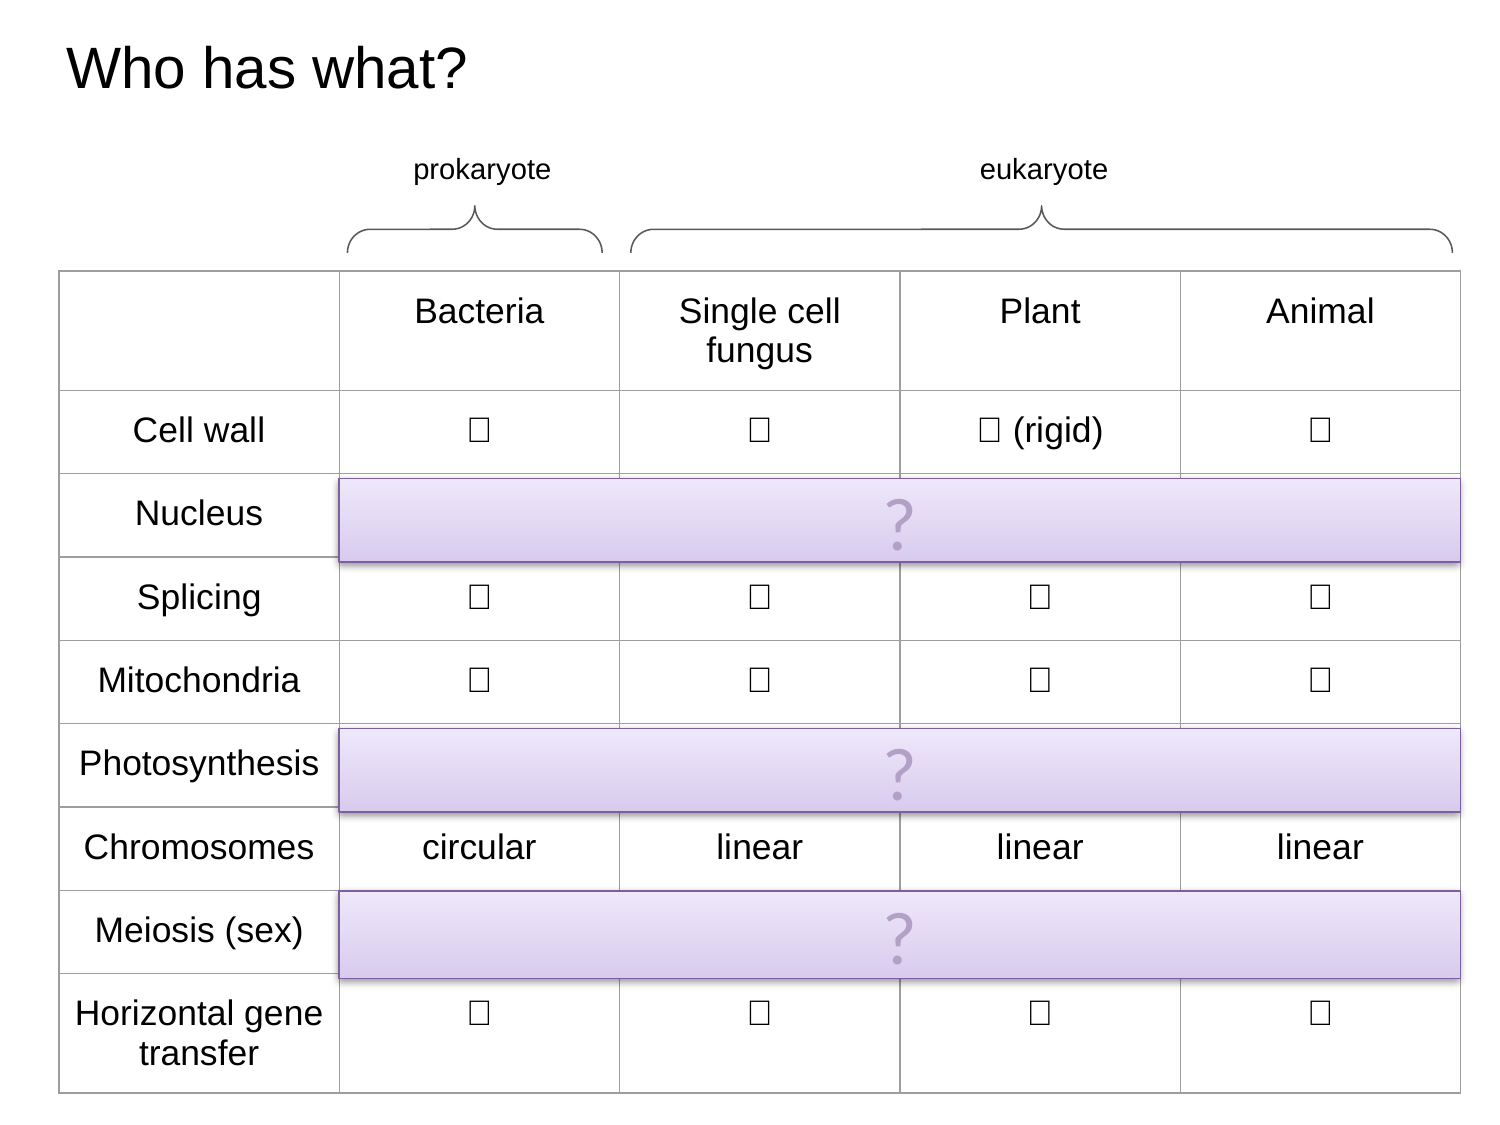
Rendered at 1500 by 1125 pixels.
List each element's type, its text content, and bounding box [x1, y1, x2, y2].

table_cell ✅ [1181, 569, 1460, 640]
table_cell ✅ [901, 641, 1180, 723]
table_cell Mitochondria [60, 641, 339, 723]
table_header [60, 272, 339, 390]
table_cell ✅ [620, 391, 899, 473]
table_cell Splicing [60, 558, 339, 640]
table_cell Meiosis (sex) [60, 891, 335, 973]
text_box [347, 229, 398, 253]
table_cell Cell wall [60, 391, 339, 473]
table_cell ✅ [901, 570, 1180, 640]
text_box [1176, 229, 1453, 253]
table_cell ✅ [340, 391, 619, 473]
table_cell Chromosomes [60, 808, 339, 890]
table_cell linear [620, 820, 899, 888]
text_box ? [339, 890, 1461, 979]
text_box ? [339, 728, 1461, 812]
table_header Animal [1181, 272, 1460, 390]
table_header Plant [901, 272, 1180, 390]
table_cell 🚫 [340, 641, 619, 723]
title Who has what? [51, 15, 1449, 141]
table_cell linear [901, 820, 1180, 888]
table_cell 🚫 [901, 986, 1180, 1092]
table_cell 🚫 [340, 569, 619, 640]
table_cell Horizontal gene transfer [60, 974, 339, 1092]
table_header Single cell fungus [620, 272, 899, 390]
text_box eukaryote [964, 135, 1176, 253]
table_cell 🚫 [1181, 986, 1460, 1092]
table_cell ✅ [340, 986, 619, 1092]
text_box prokaryote [398, 135, 609, 253]
table_cell 🚫 [620, 986, 899, 1092]
table_cell Nucleus [60, 474, 339, 556]
text_box ? [339, 478, 1461, 562]
table_cell 🚫 [620, 570, 899, 640]
table_cell circular [340, 819, 619, 889]
table_cell ✅ [1181, 641, 1460, 723]
table_cell ✅ (rigid) [901, 391, 1180, 473]
table_cell linear [1181, 819, 1460, 889]
table_cell ✅ [1181, 391, 1460, 473]
table_header Bacteria [340, 272, 619, 390]
table_cell ✅ [620, 641, 899, 723]
table_cell Photosynthesis [60, 724, 339, 806]
text_box [630, 229, 964, 253]
